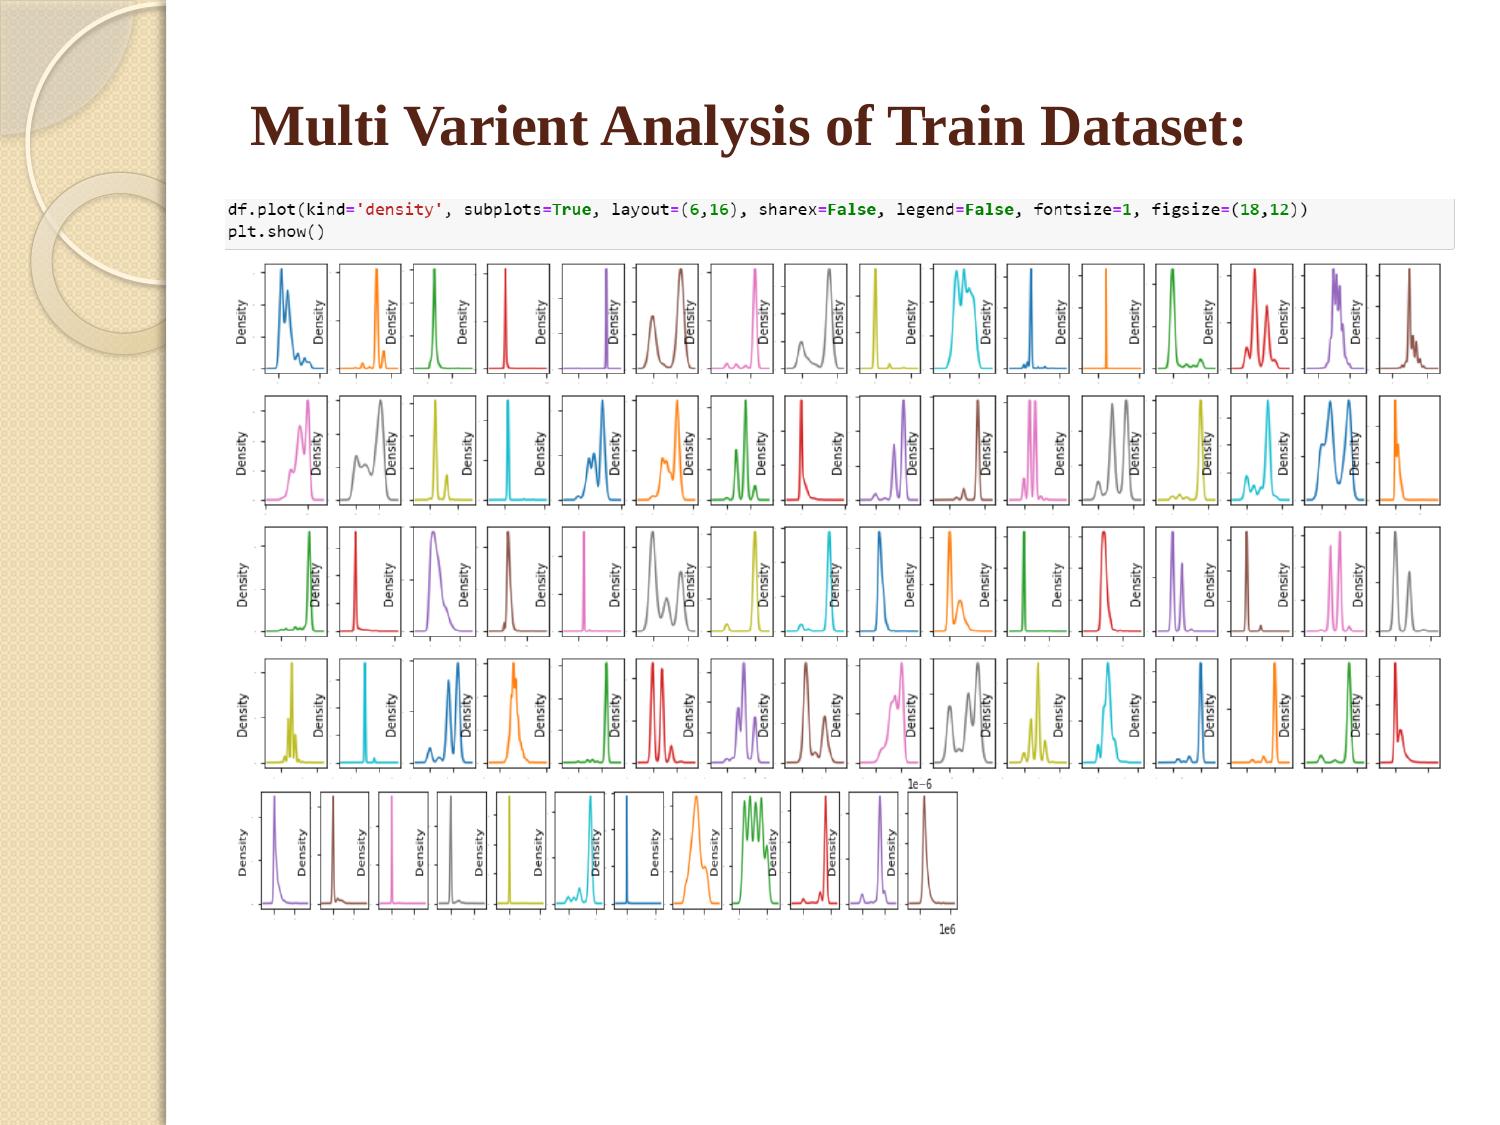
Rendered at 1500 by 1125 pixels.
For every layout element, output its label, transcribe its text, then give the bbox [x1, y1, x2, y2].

title Multi Varient Analysis of Train Dataset: [235, 45, 1466, 200]
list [224, 199, 1456, 776]
picture [224, 774, 1190, 938]
